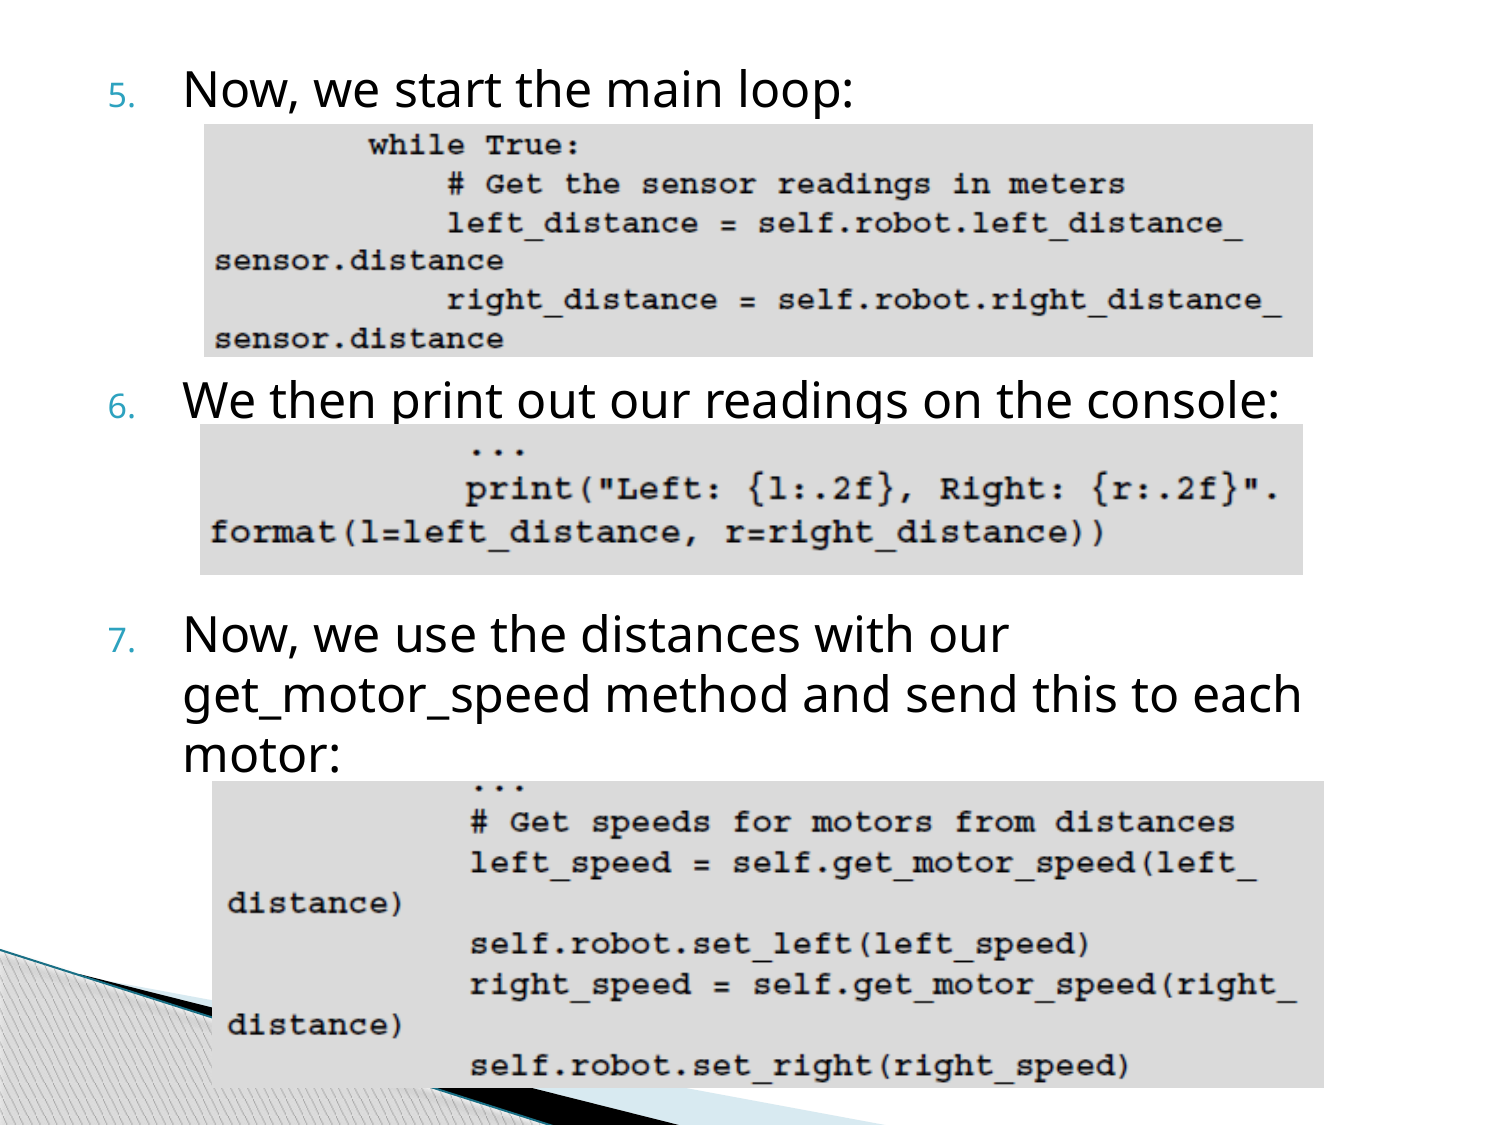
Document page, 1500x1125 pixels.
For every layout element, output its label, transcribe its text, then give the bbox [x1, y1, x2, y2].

picture [212, 780, 1324, 1088]
list Now, we start the main loop: We then print out our readings on the console: Now, we use the distances with our get_motor_speed method and send this to each motor: [75, 50, 1425, 1038]
picture [199, 424, 1303, 576]
picture [204, 124, 1313, 358]
